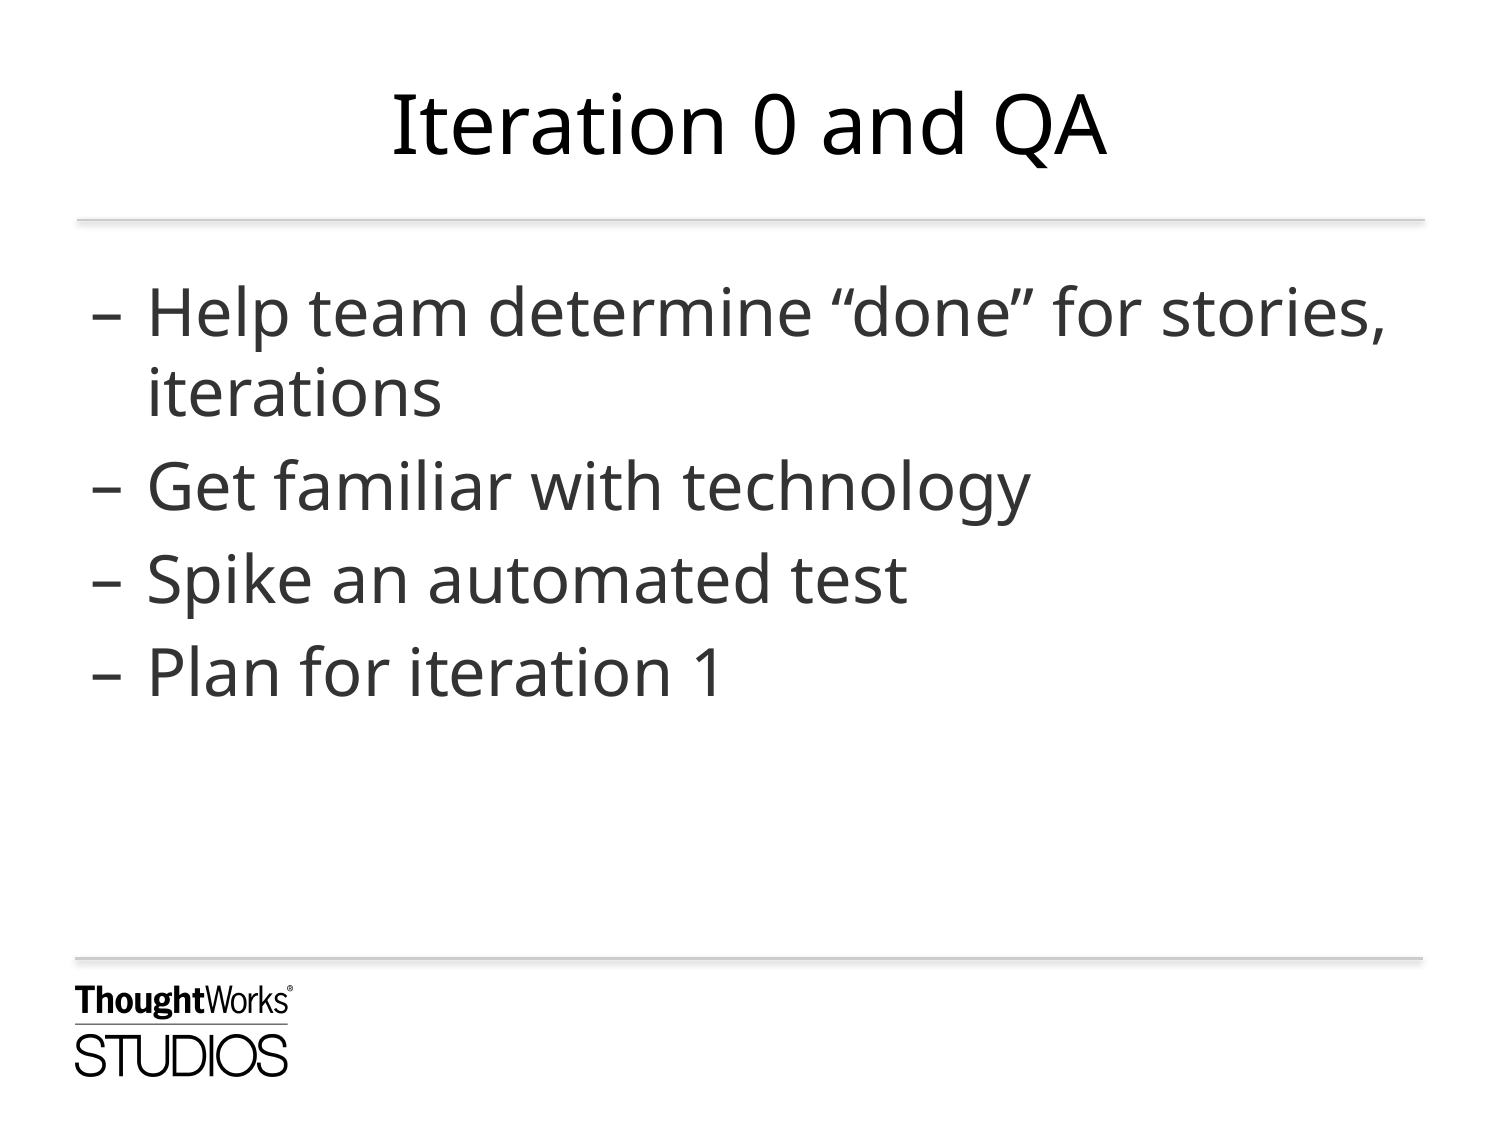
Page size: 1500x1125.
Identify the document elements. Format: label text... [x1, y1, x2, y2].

list Help team determine “done” for stories, iterations Get familiar with technology Spike an automated test Plan for iteration 1 [75, 262, 1425, 948]
title Iteration 0 and QA [75, 45, 1425, 197]
picture [75, 985, 293, 1077]
